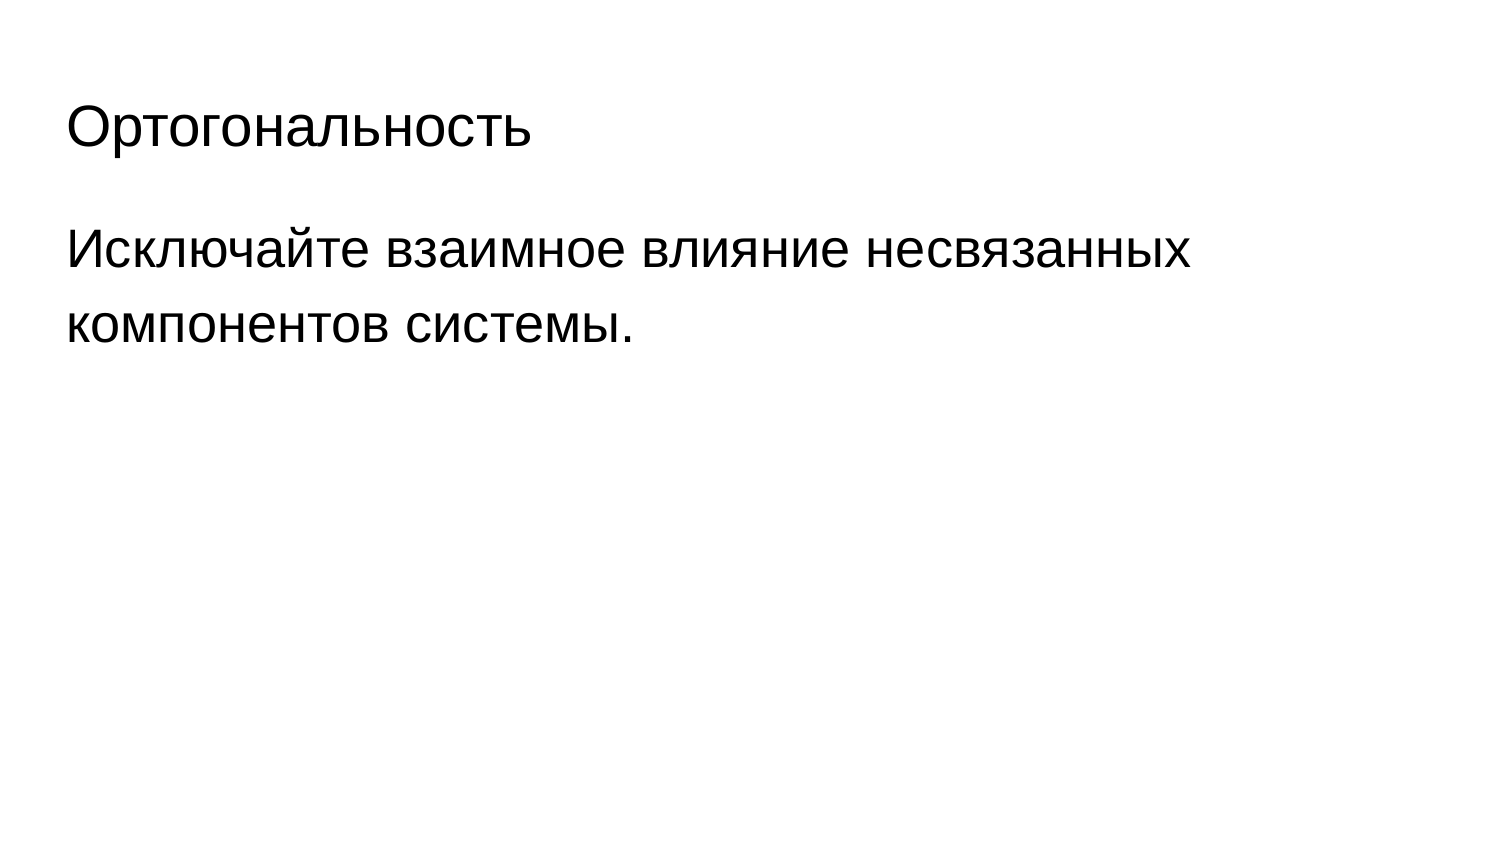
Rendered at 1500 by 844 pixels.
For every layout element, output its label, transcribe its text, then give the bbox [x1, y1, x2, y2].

title Ортогональность [51, 72, 1449, 167]
list Исключайте взаимное влияние несвязанных компонентов системы. [51, 189, 1449, 750]
